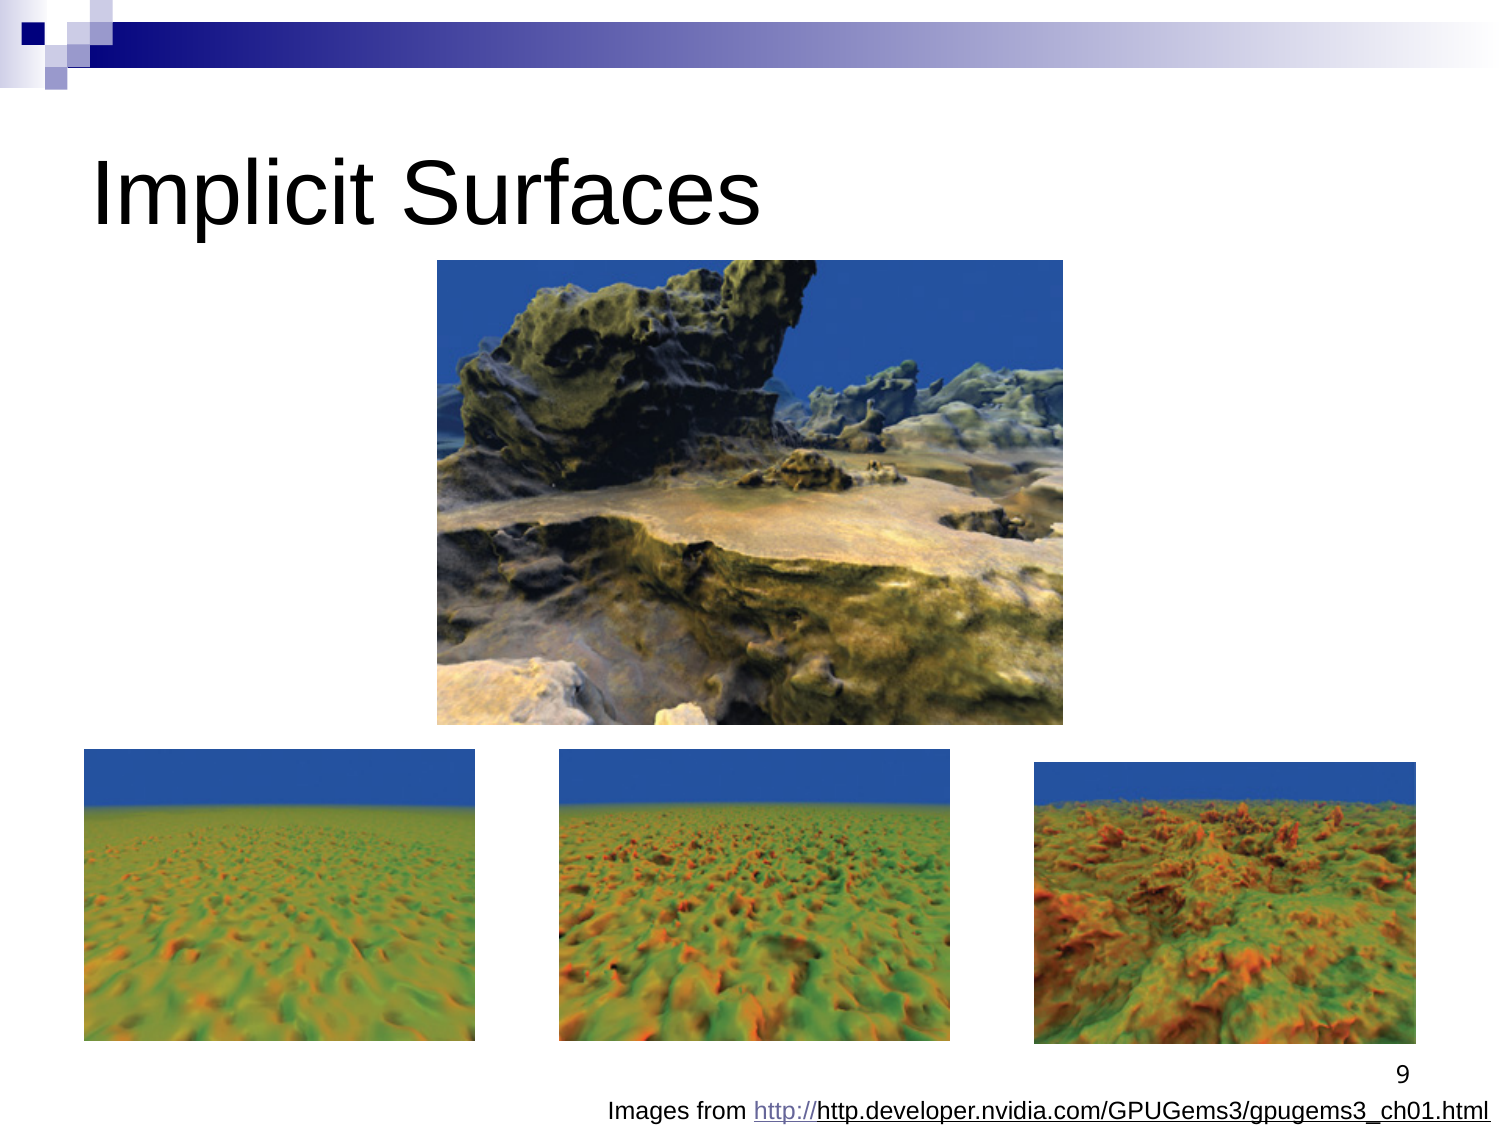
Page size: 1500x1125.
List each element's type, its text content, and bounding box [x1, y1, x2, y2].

title Implicit Surfaces [75, 75, 1425, 300]
text_box Images from http://http.developer.nvidia.com/GPUGems3/gpugems3_ch01.html [12, 1086, 1500, 1125]
picture [84, 749, 476, 1041]
picture [1034, 762, 1416, 1045]
picture [559, 749, 951, 1041]
slide_number 9 [1074, 1025, 1425, 1100]
picture [437, 260, 1063, 726]
